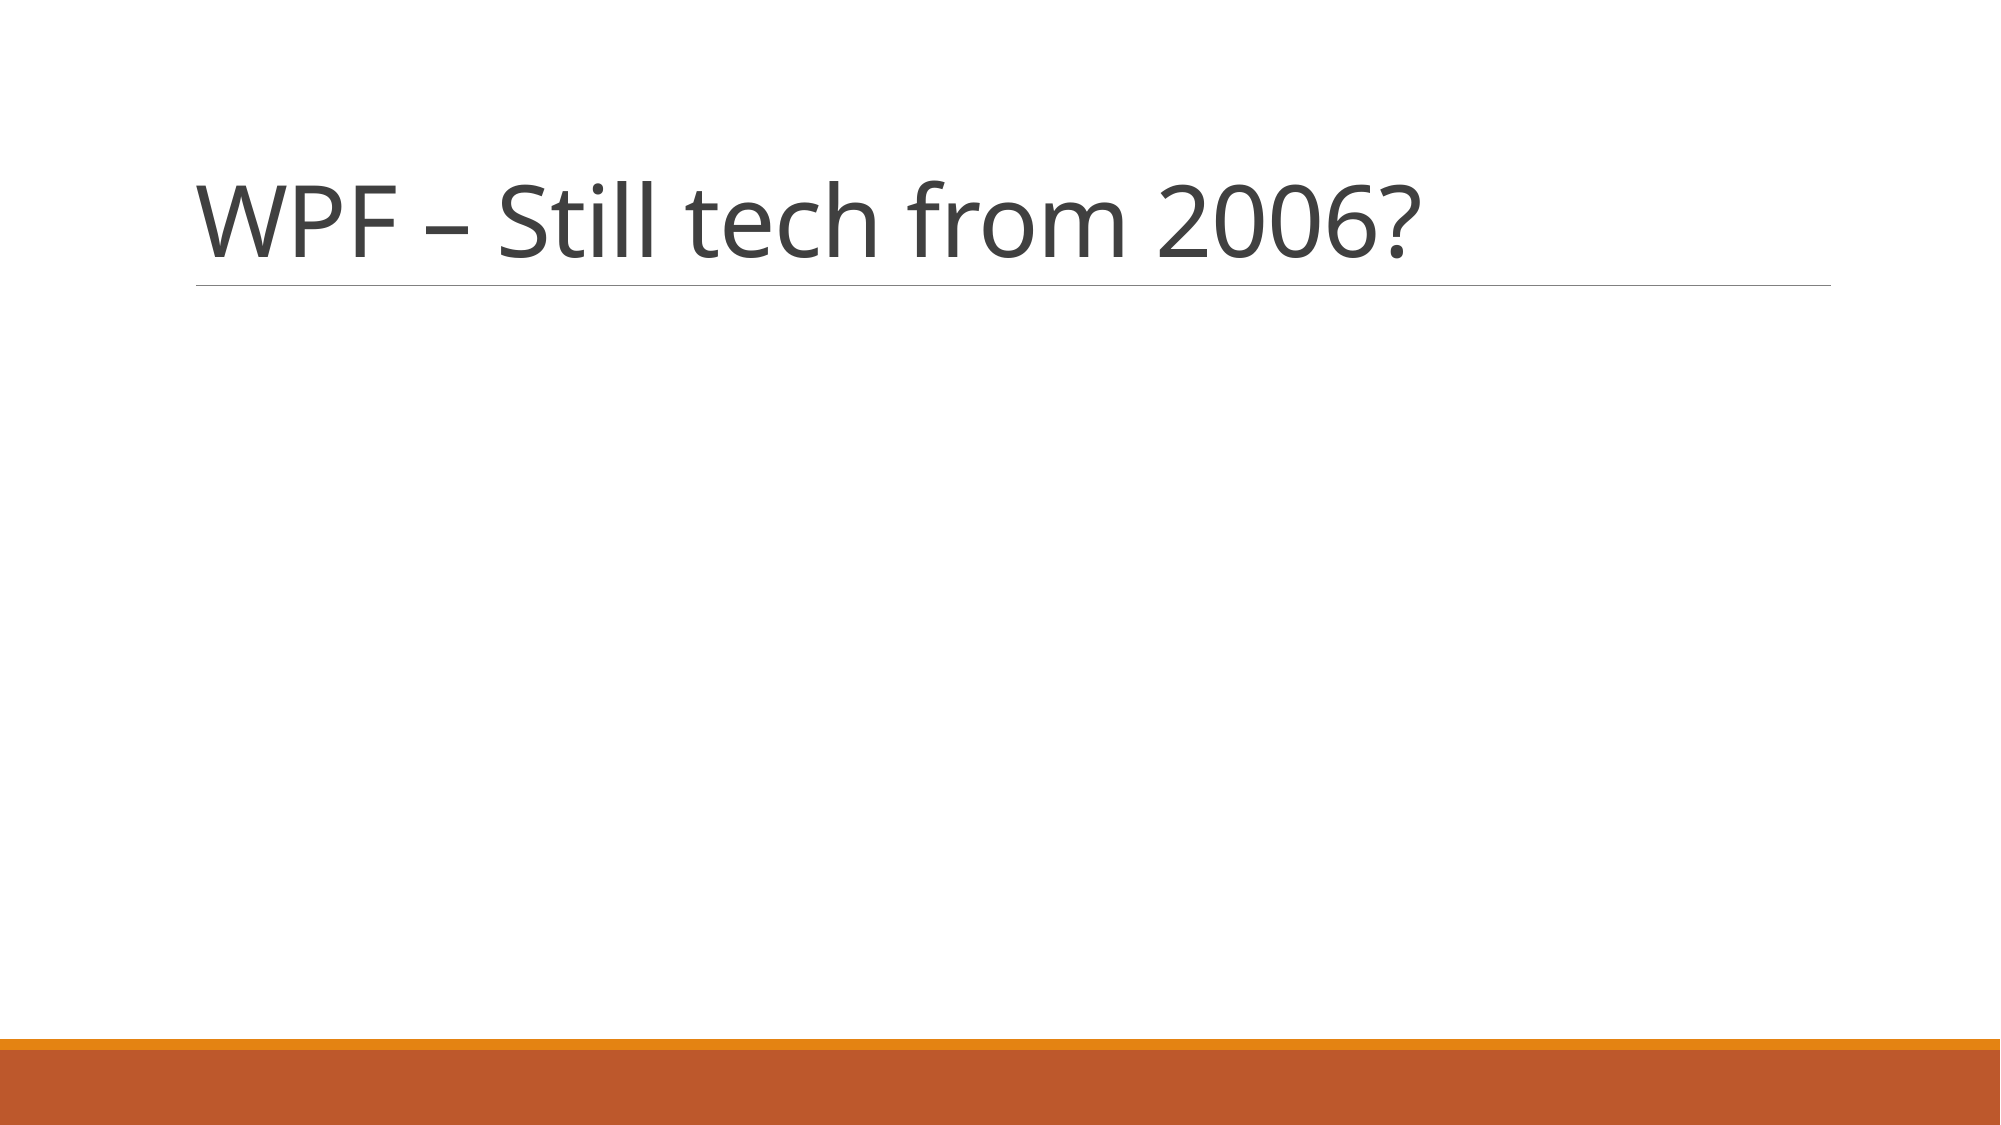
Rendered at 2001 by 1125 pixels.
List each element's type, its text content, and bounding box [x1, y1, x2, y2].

title WPF – Still tech from 2006? [180, 47, 1830, 285]
